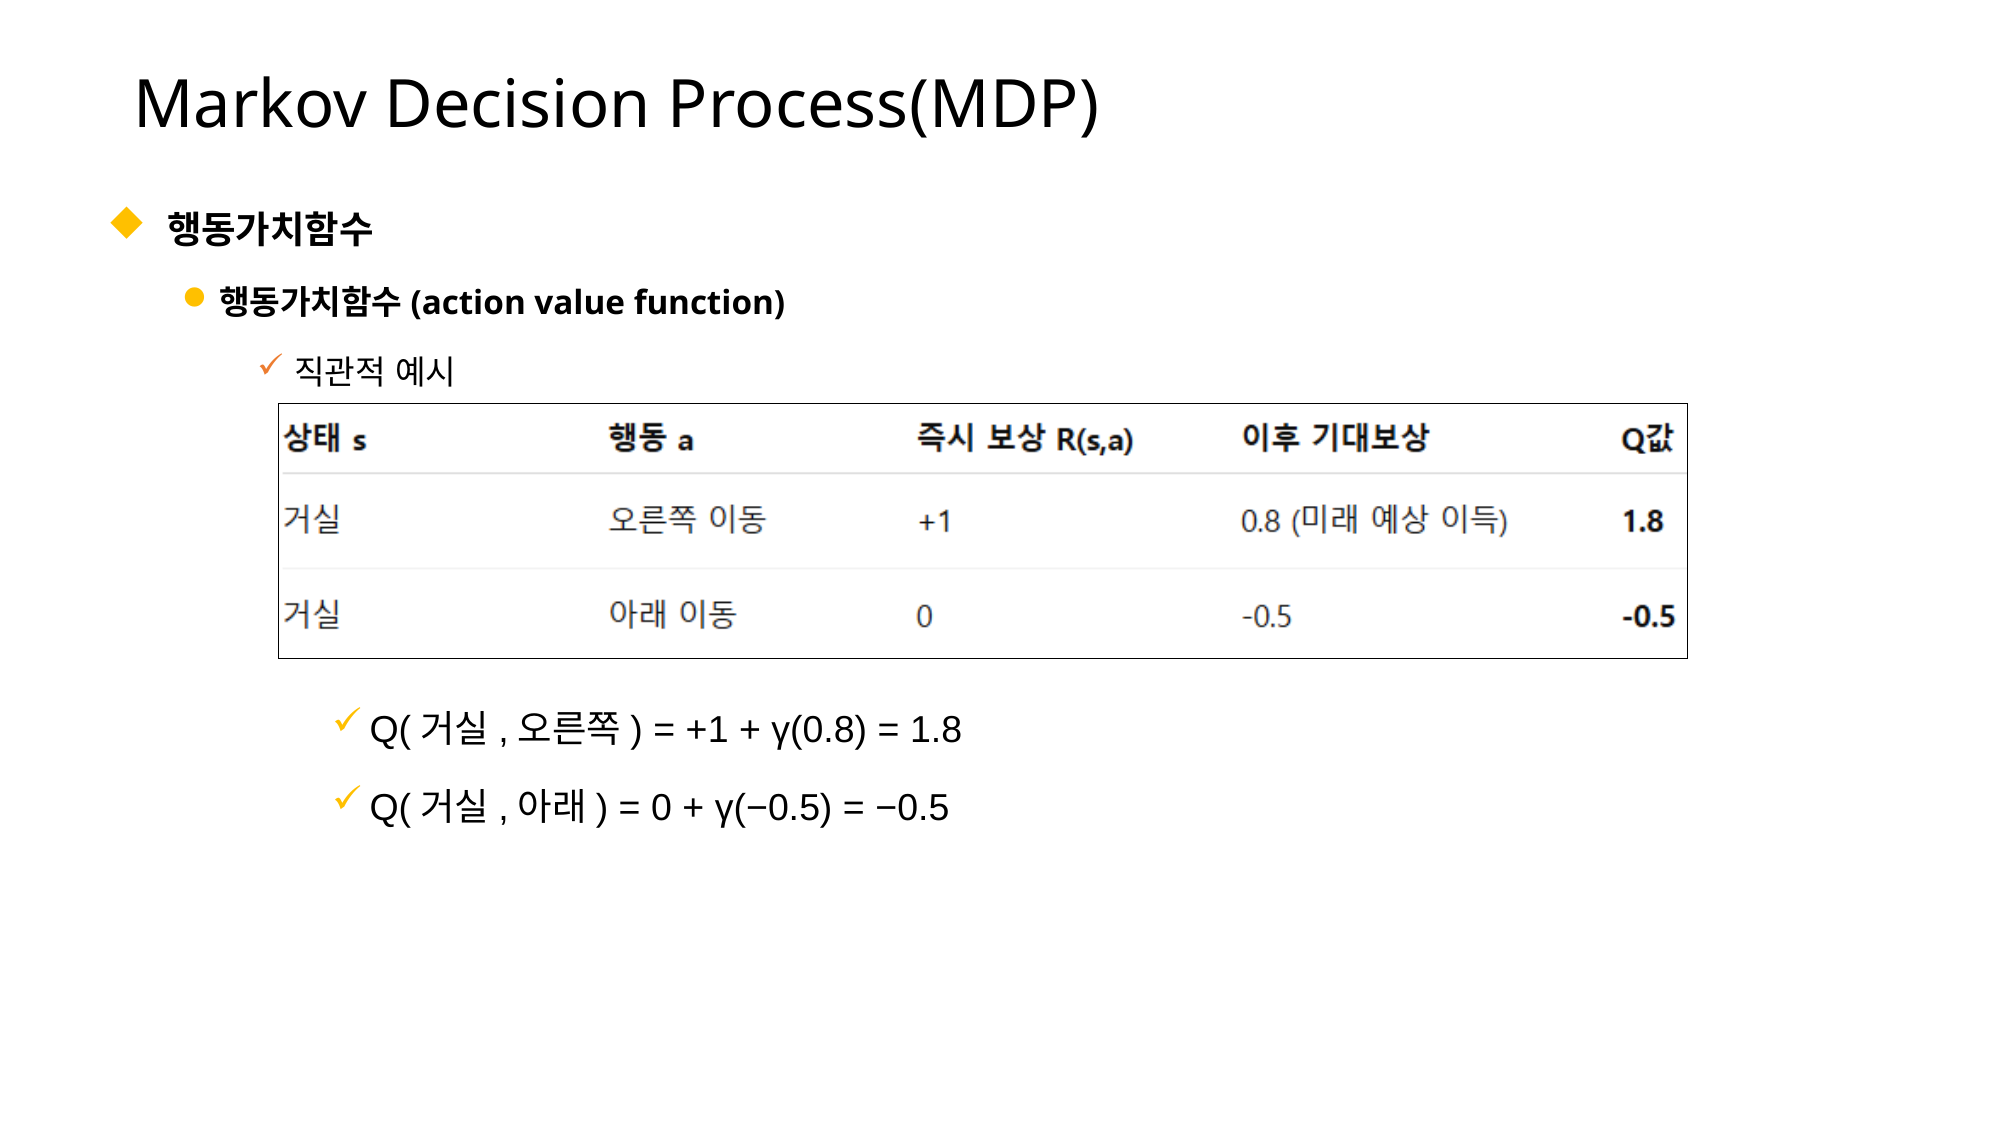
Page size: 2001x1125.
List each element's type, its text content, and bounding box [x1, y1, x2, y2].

picture [278, 403, 1688, 659]
text_box Markov Decision Process(MDP) [118, 54, 1449, 150]
